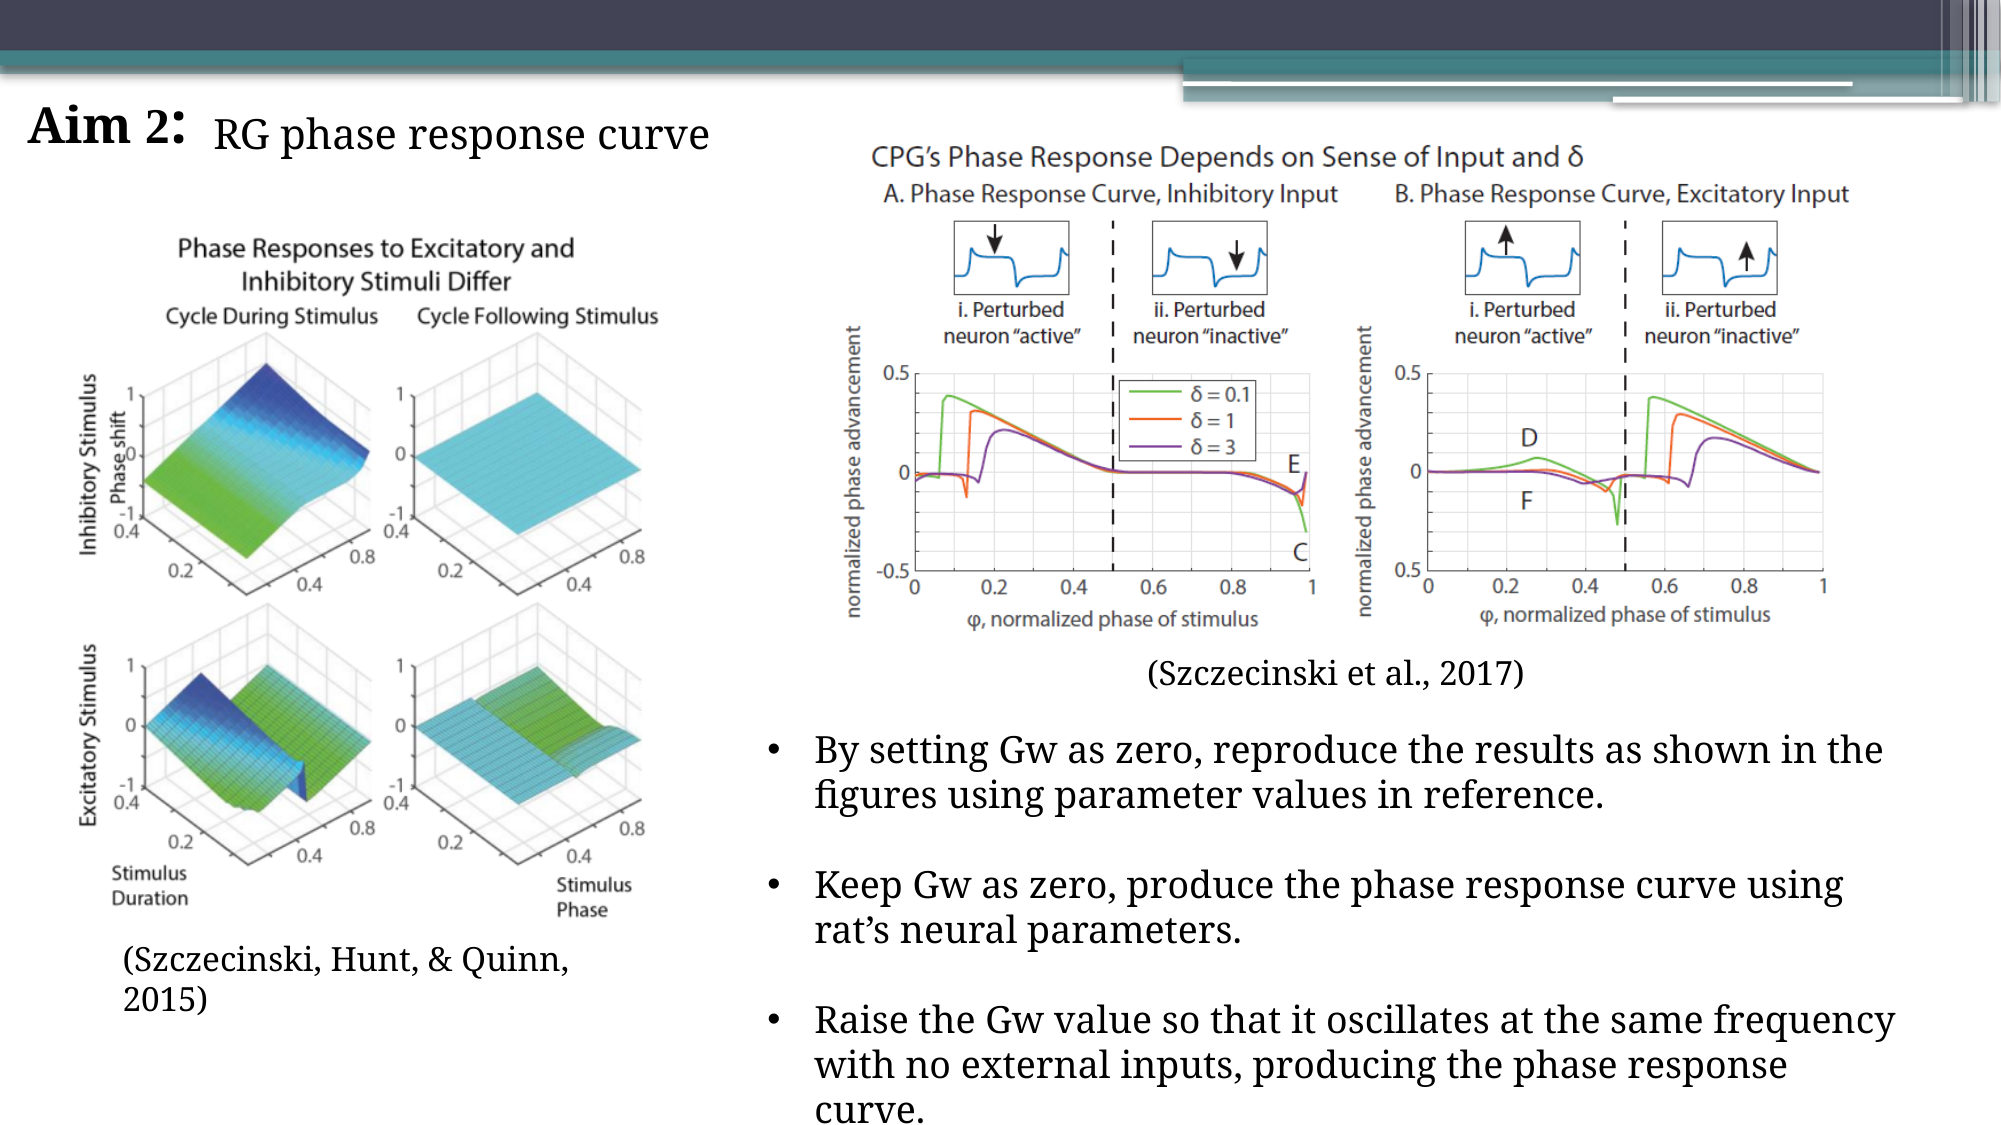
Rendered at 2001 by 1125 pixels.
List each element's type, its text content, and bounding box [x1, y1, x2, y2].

text_box RG phase response curve [198, 75, 2000, 166]
text_box By setting Gw as zero, reproduce the results as shown in the figures using parameter values in reference. Keep Gw as zero, produce the phase response curve using rat’s neural parameters. Raise the Gw value so that it oscillates at the same frequency with no external inputs, producing the phase response curve. [752, 718, 1920, 1125]
text_box (Szczecinski et al., 2017) [1132, 656, 1540, 700]
picture [48, 228, 719, 932]
text_box Aim 2: [12, 78, 198, 163]
text_box (Szczecinski, Hunt, & Quinn, 2015) [107, 943, 659, 1025]
picture [767, 120, 1905, 646]
